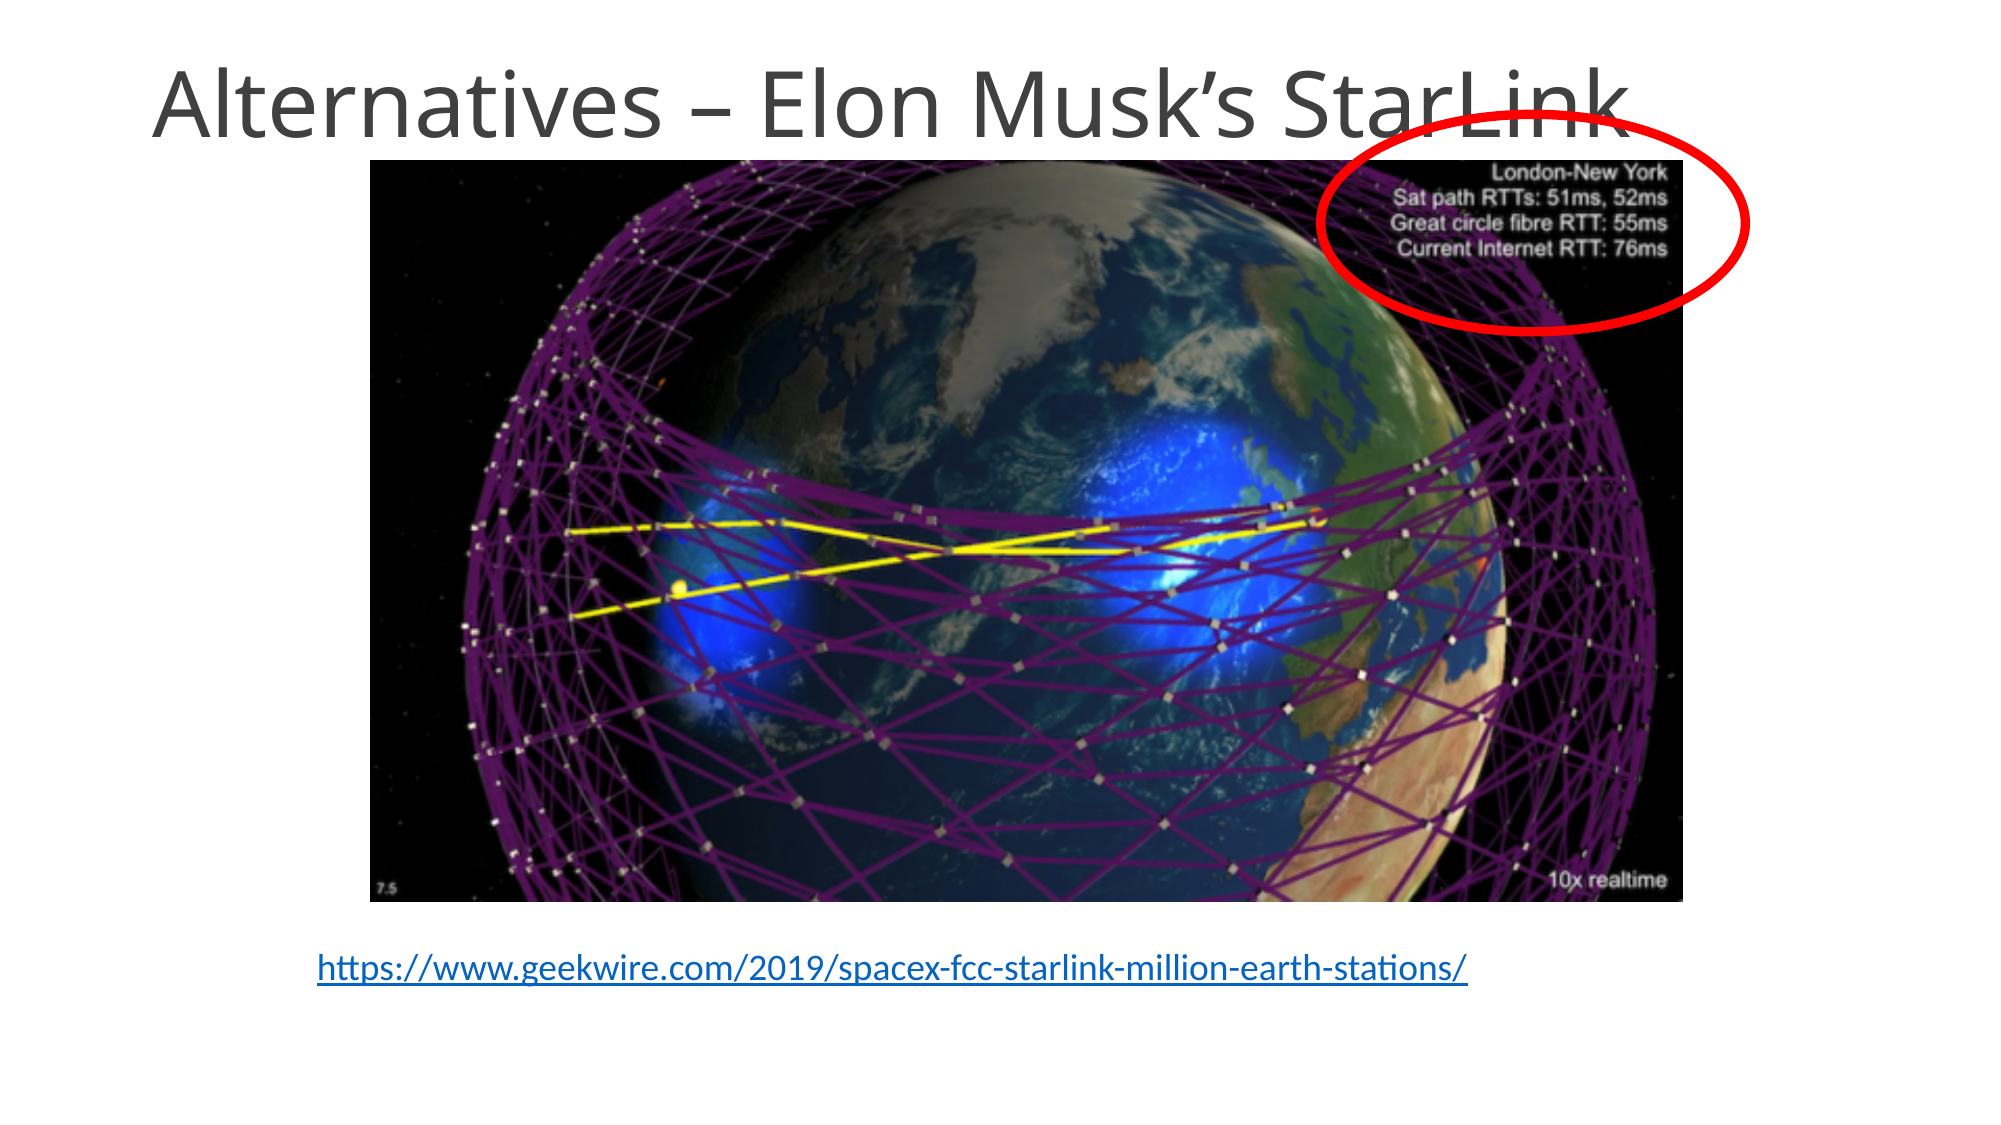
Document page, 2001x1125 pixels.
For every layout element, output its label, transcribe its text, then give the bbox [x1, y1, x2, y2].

text_box https://www.geekwire.com/2019/spacex-fcc-starlink-million-earth-stations/ [302, 935, 1737, 996]
title Alternatives – Elon Musk’s StarLink [137, 0, 1863, 217]
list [370, 160, 1683, 902]
text_box [1358, 113, 1747, 302]
